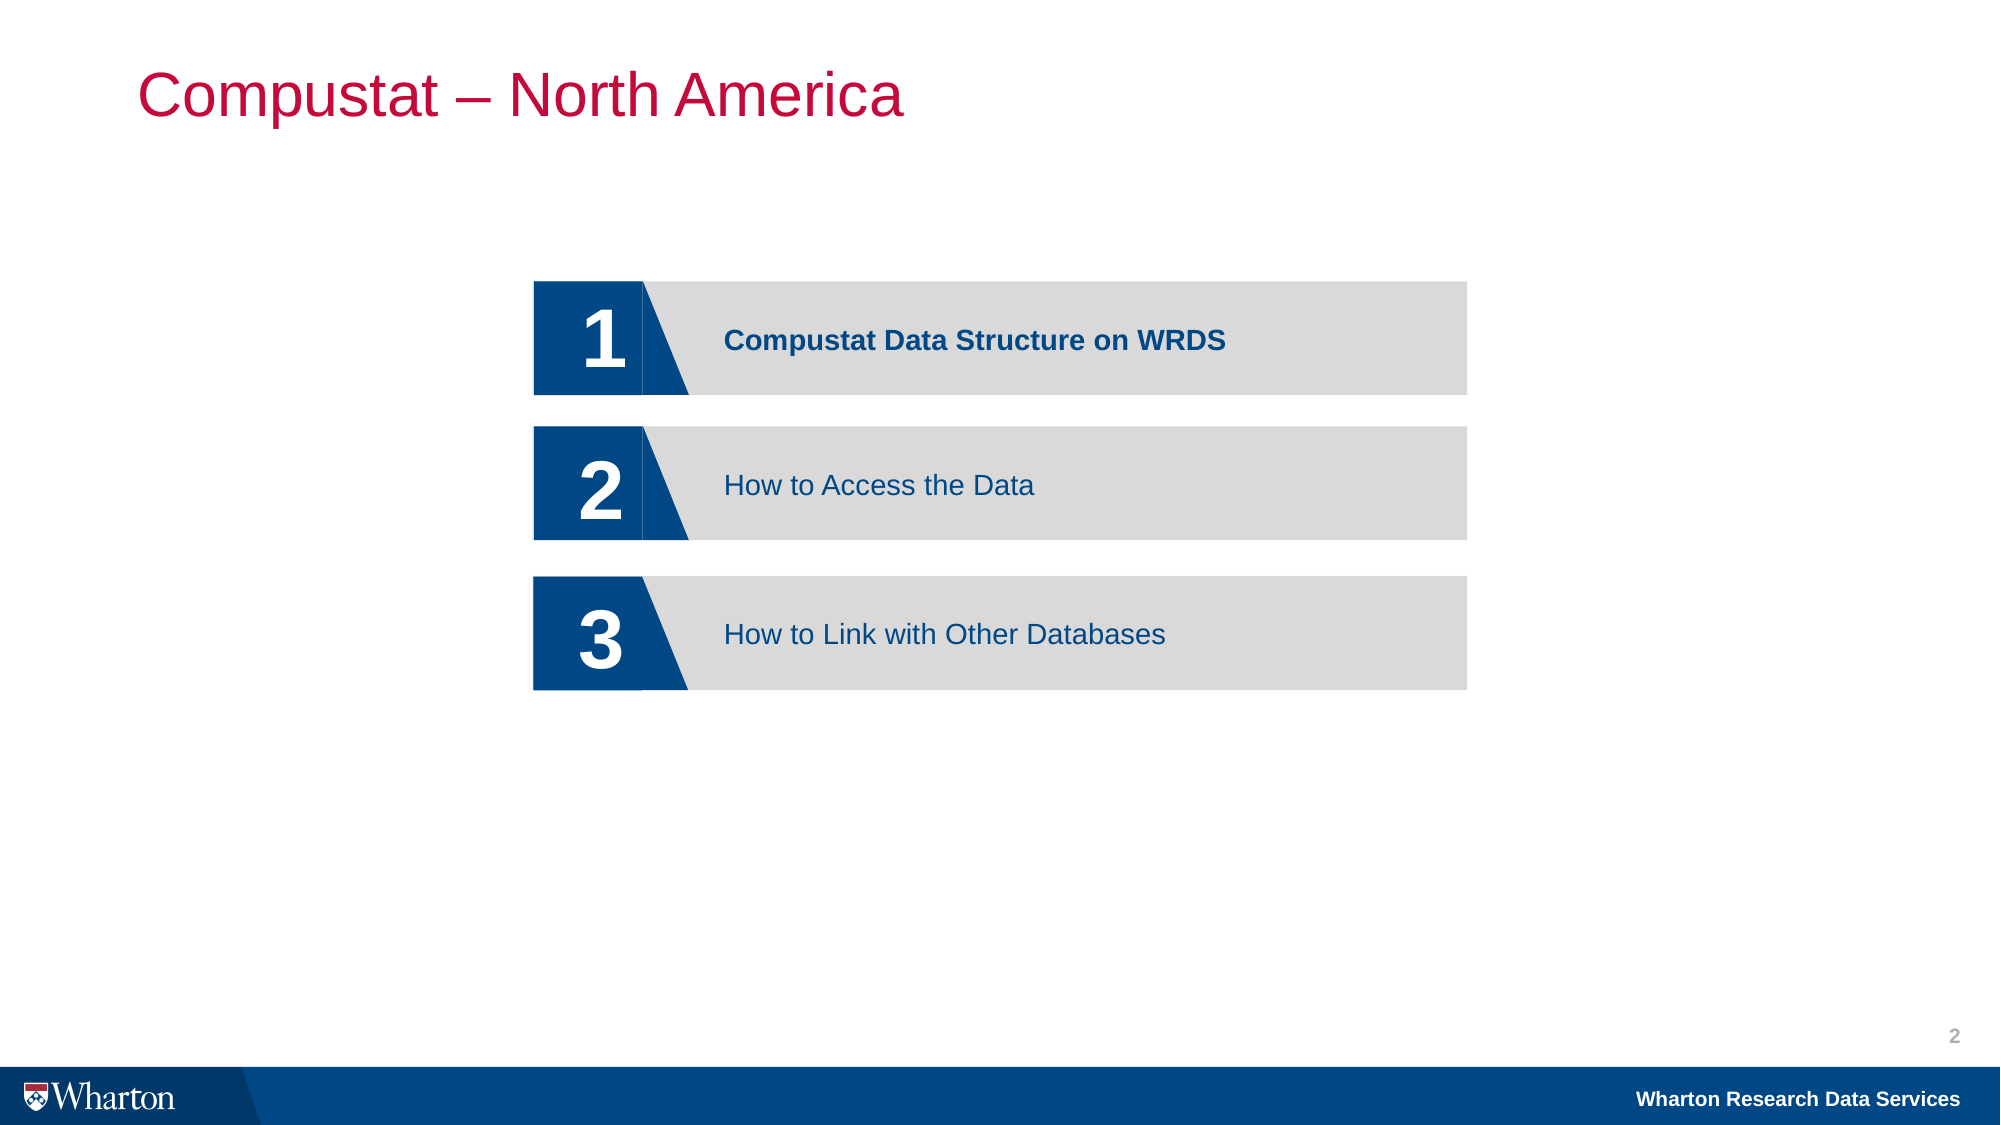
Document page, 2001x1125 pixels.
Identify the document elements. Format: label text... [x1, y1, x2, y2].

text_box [532, 575, 1468, 695]
title Compustat – North America [137, 54, 1863, 138]
slide_number 2 [1525, 1004, 1976, 1065]
footer Wharton Research Data Services [1300, 1068, 1976, 1125]
picture [24, 1081, 175, 1111]
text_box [532, 425, 1468, 545]
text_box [532, 276, 1468, 396]
